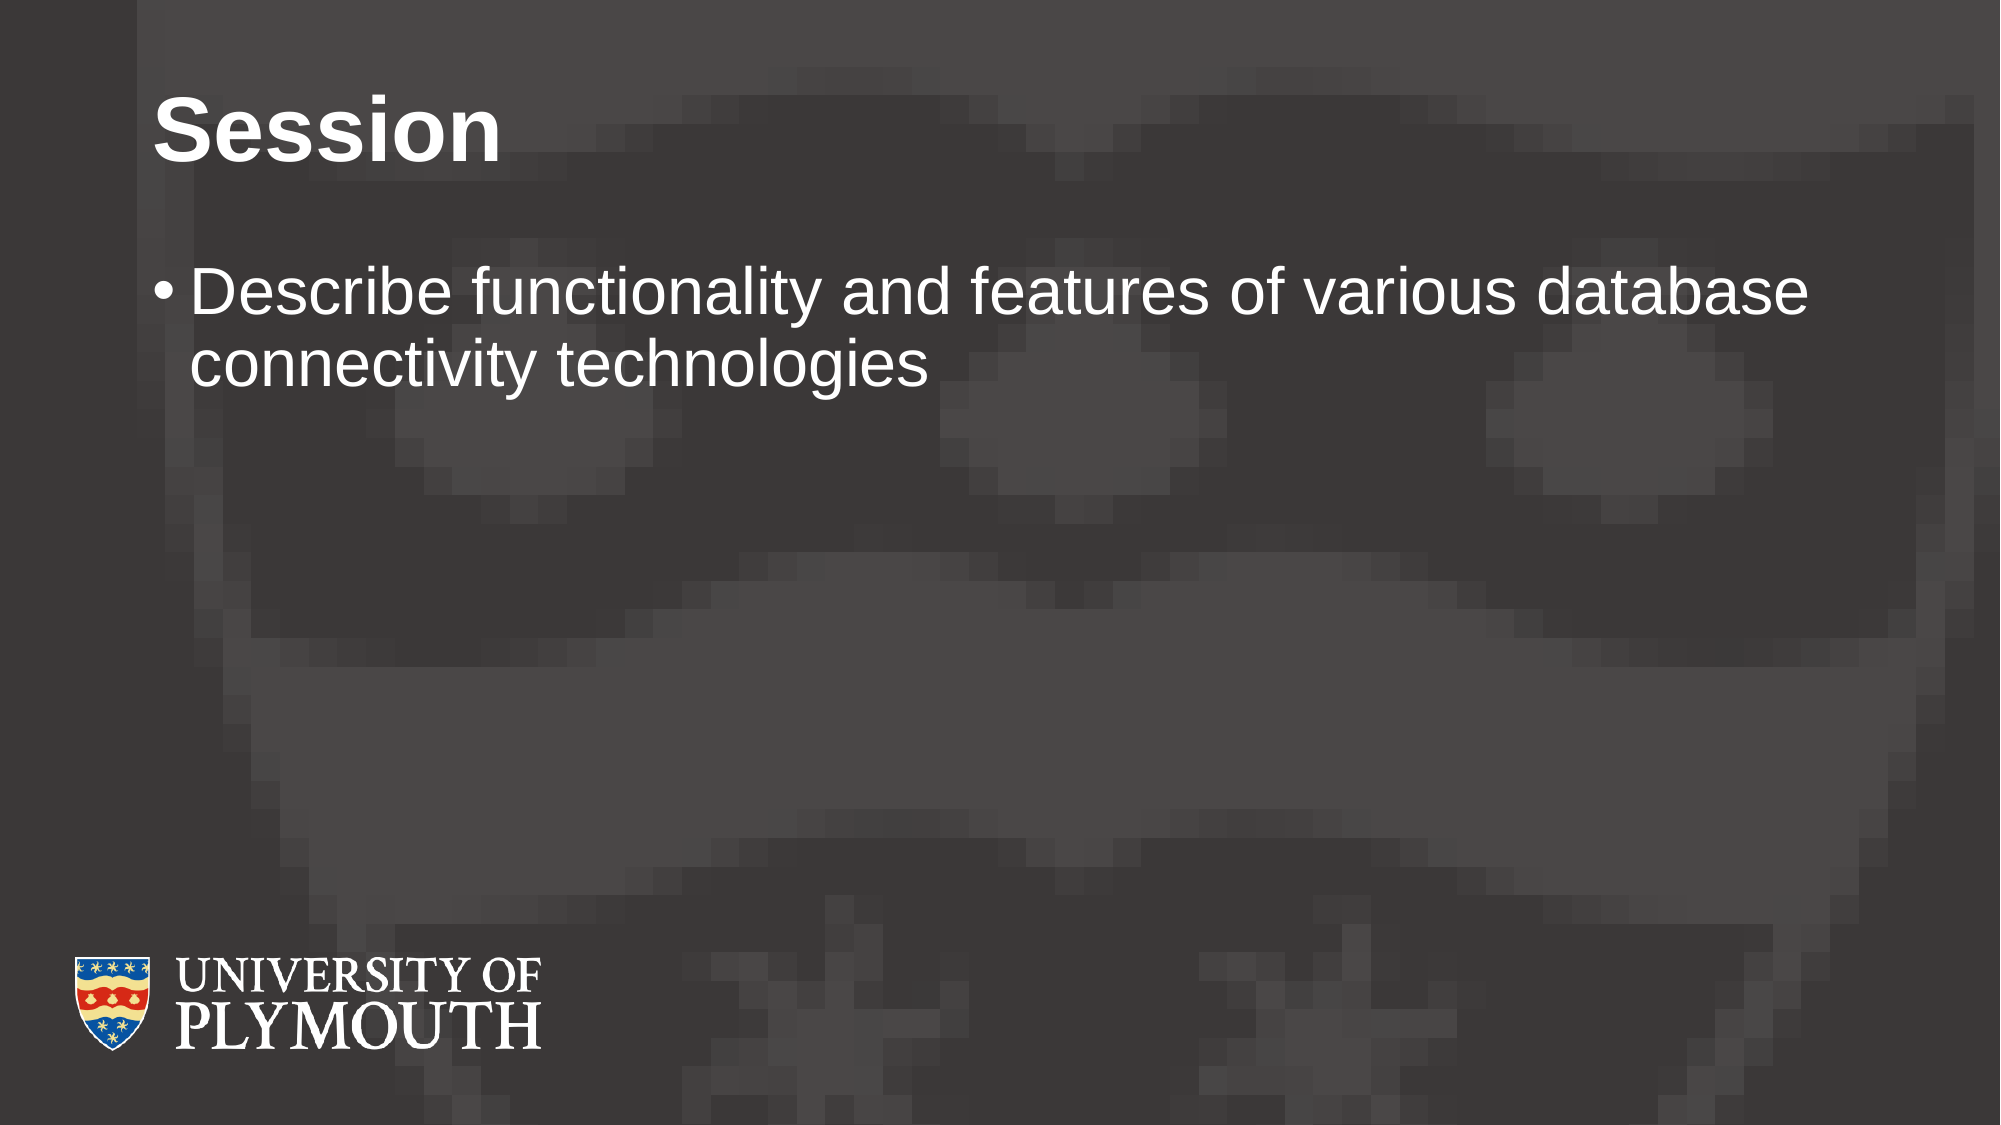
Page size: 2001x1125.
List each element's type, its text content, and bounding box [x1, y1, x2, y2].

picture [75, 957, 541, 1053]
title Session [137, 23, 1863, 241]
list Describe functionality and features of various database connectivity technologies [137, 249, 1863, 964]
